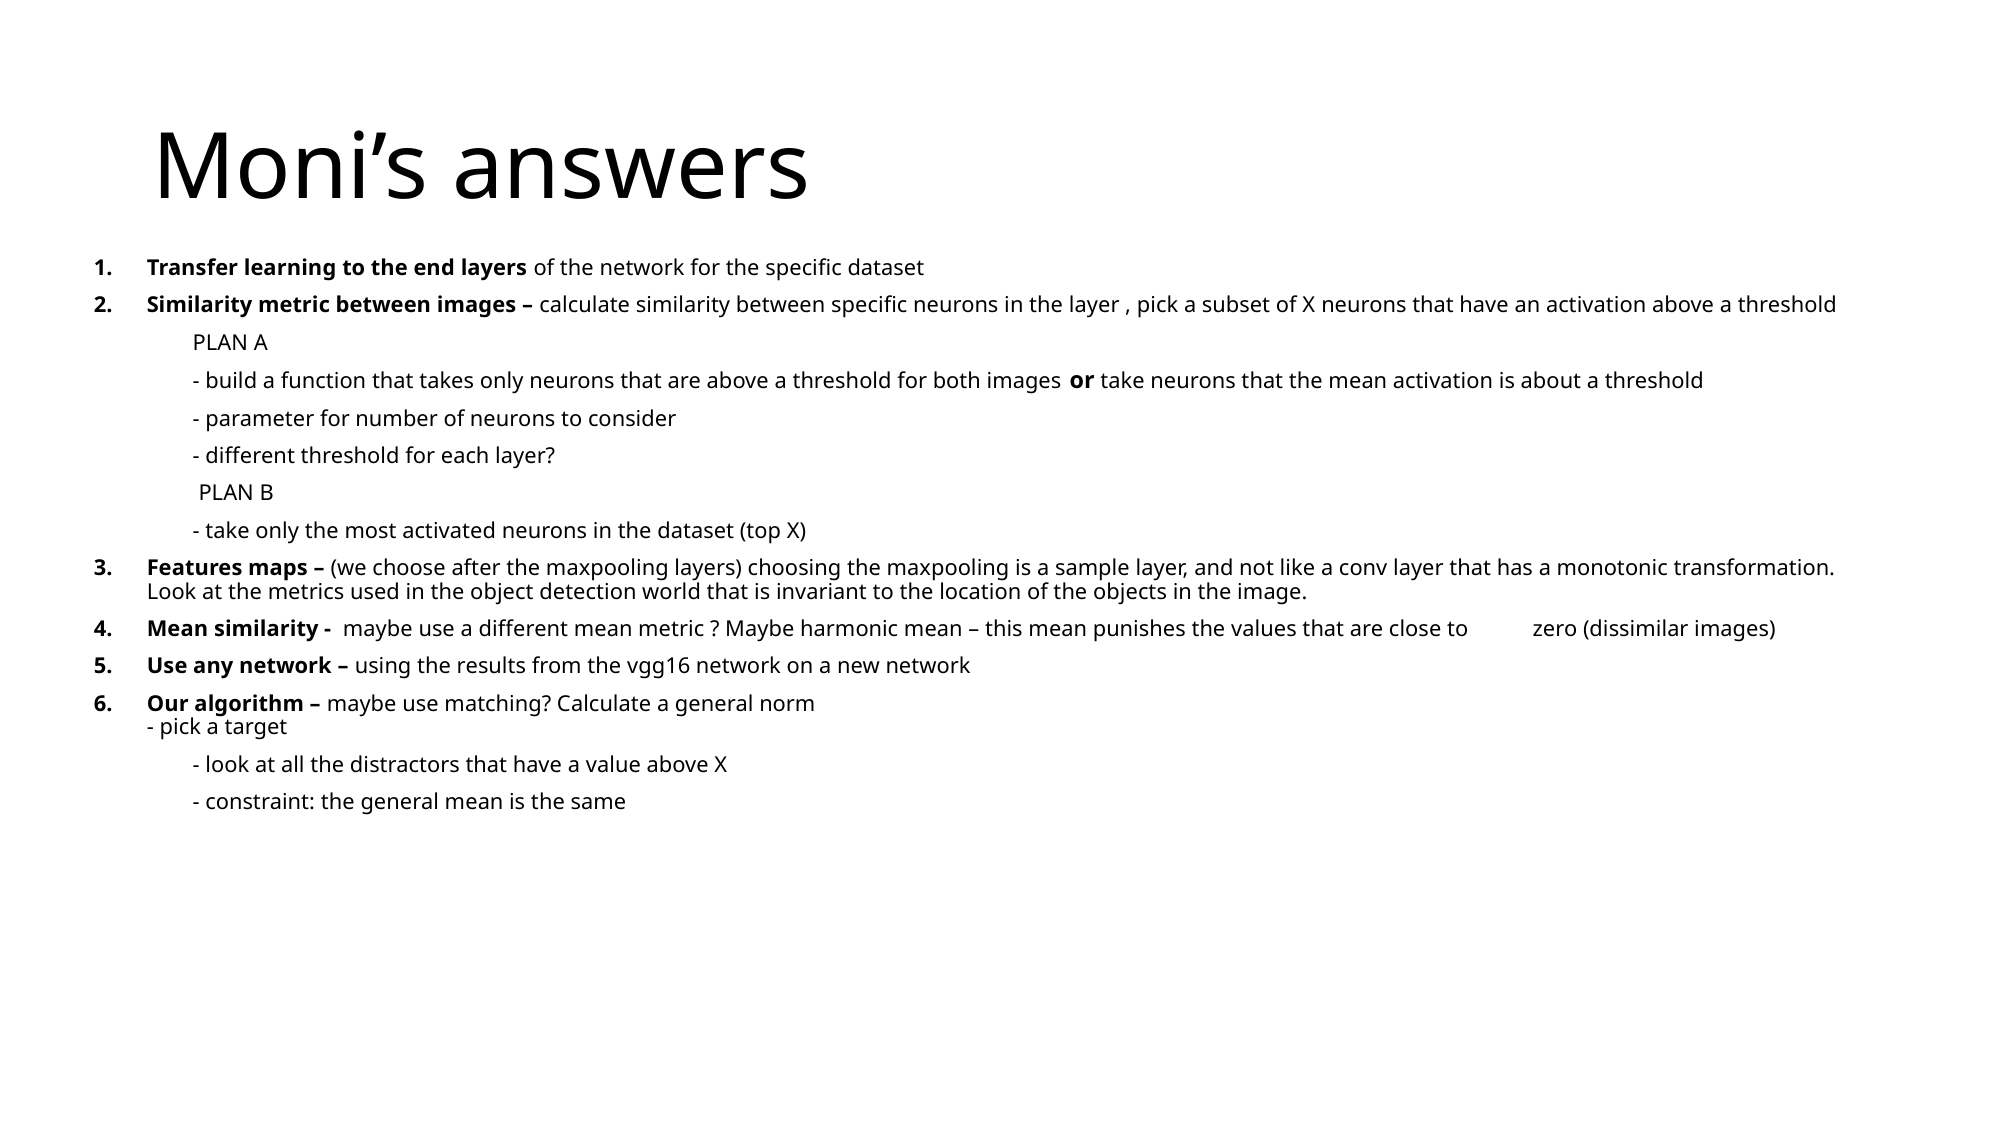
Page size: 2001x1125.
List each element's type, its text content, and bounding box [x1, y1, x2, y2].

title Moni’s answers [137, 59, 1863, 248]
list Transfer learning to the end layers of the network for the specific dataset Similarity metric between images – calculate similarity between specific neurons in the layer , pick a subset of X neurons that have an activation above a threshold PLAN A - build a function that takes only neurons that are above a threshold for both images or take neurons that the mean activation is about a threshold - parameter for number of neurons to consider - different threshold for each layer? PLAN B - take only the most activated neurons in the dataset (top X) Features maps – (we choose after the maxpooling layers) choosing the maxpooling is a sample layer, and not like a conv layer that has a monotonic transformation. Look at the metrics used in the object detection world that is invariant to the location of the objects in the image. Mean similarity - maybe use a different mean metric ? Maybe harmonic mean – this mean punishes the values that are close to zero (dissimilar images) Use any network – using the results from the vgg16 network on a new network Our algorithm – maybe use matching? Calculate a general norm - pick a target - look at all the distractors that have a value above X - constraint: the general mean is the same [78, 248, 1863, 853]
